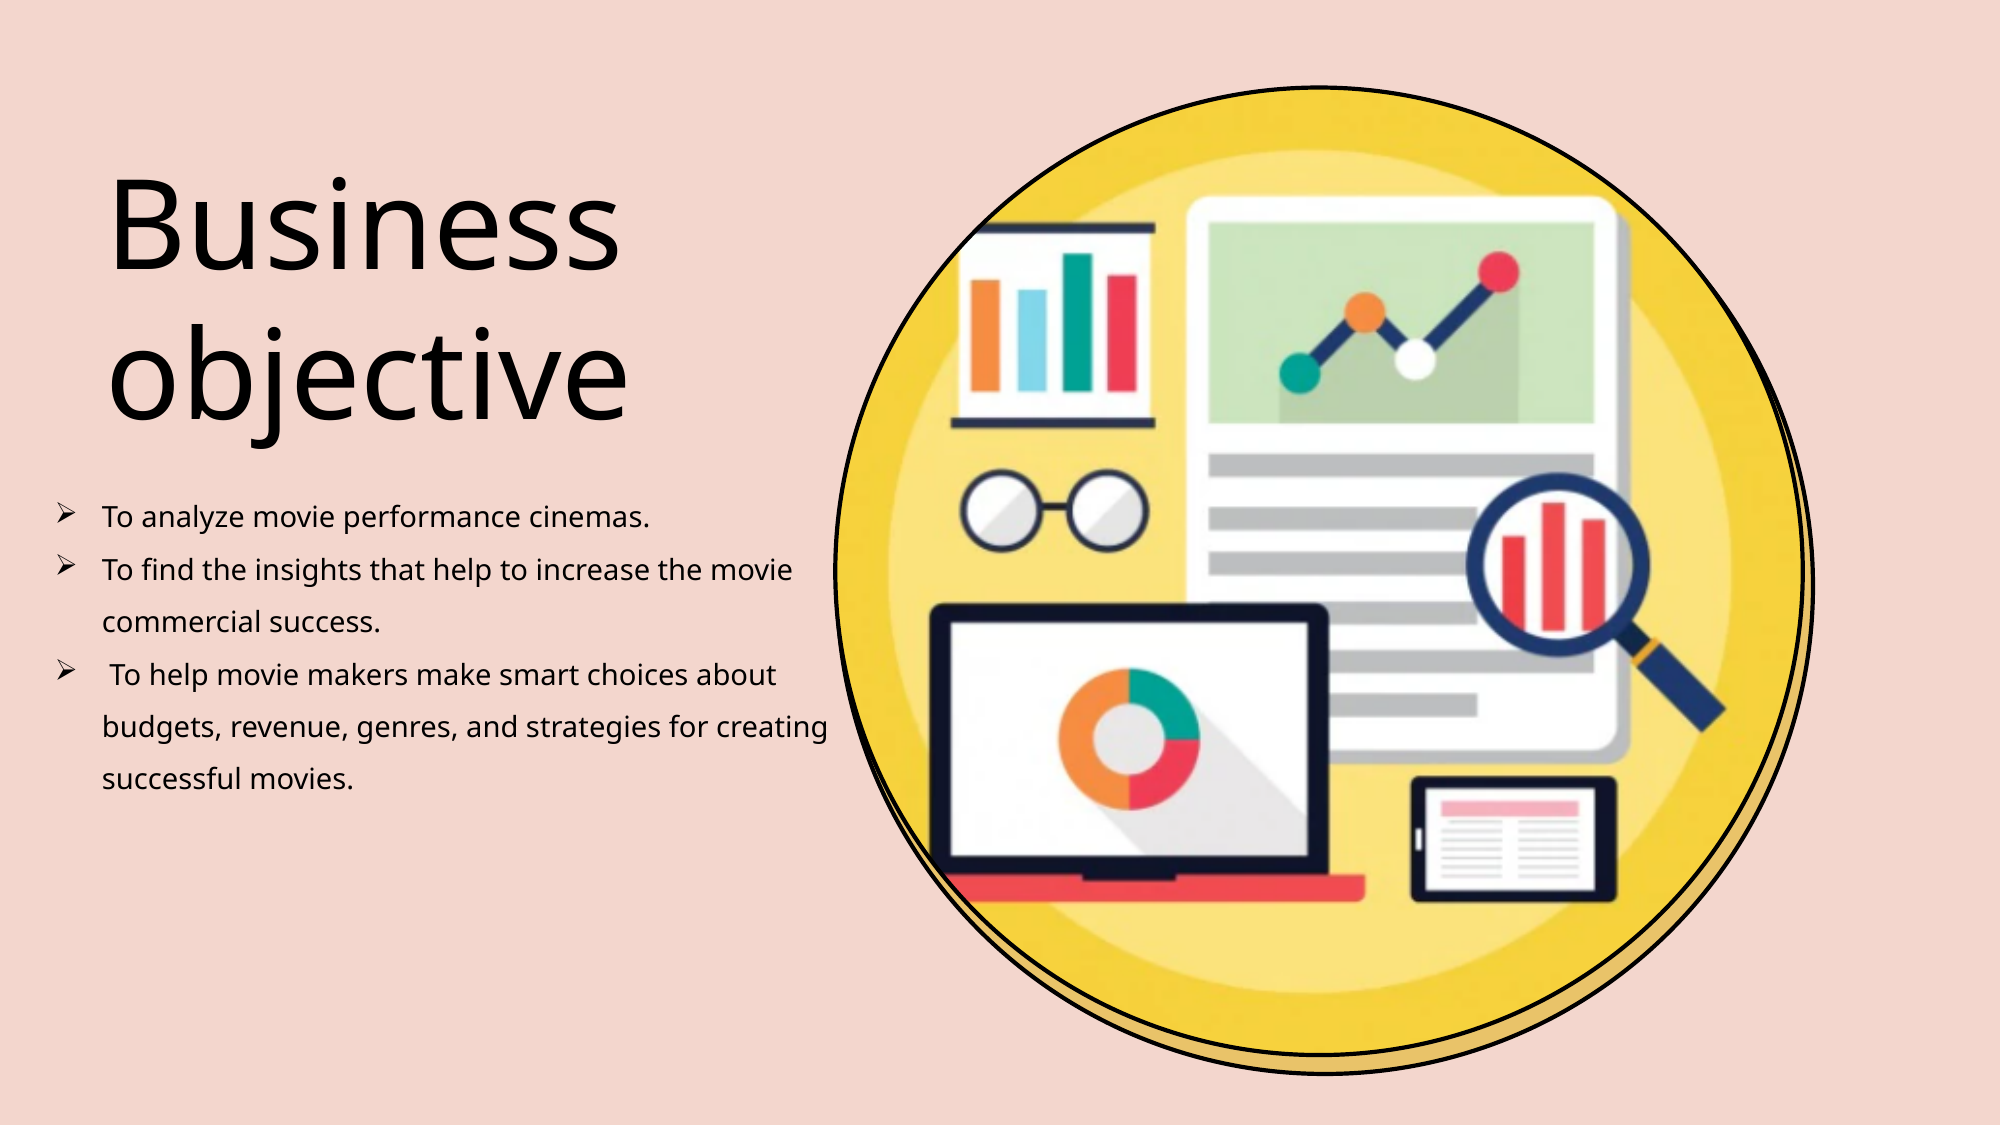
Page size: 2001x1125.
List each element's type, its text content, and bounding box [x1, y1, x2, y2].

list To analyze movie performance cinemas. To find the insights that help to increase the movie commercial success. To help movie makers make smart choices about budgets, revenue, genres, and strategies for creating successful movies. [39, 473, 835, 813]
title Business objective [90, 136, 736, 455]
picture [835, 87, 1803, 1056]
